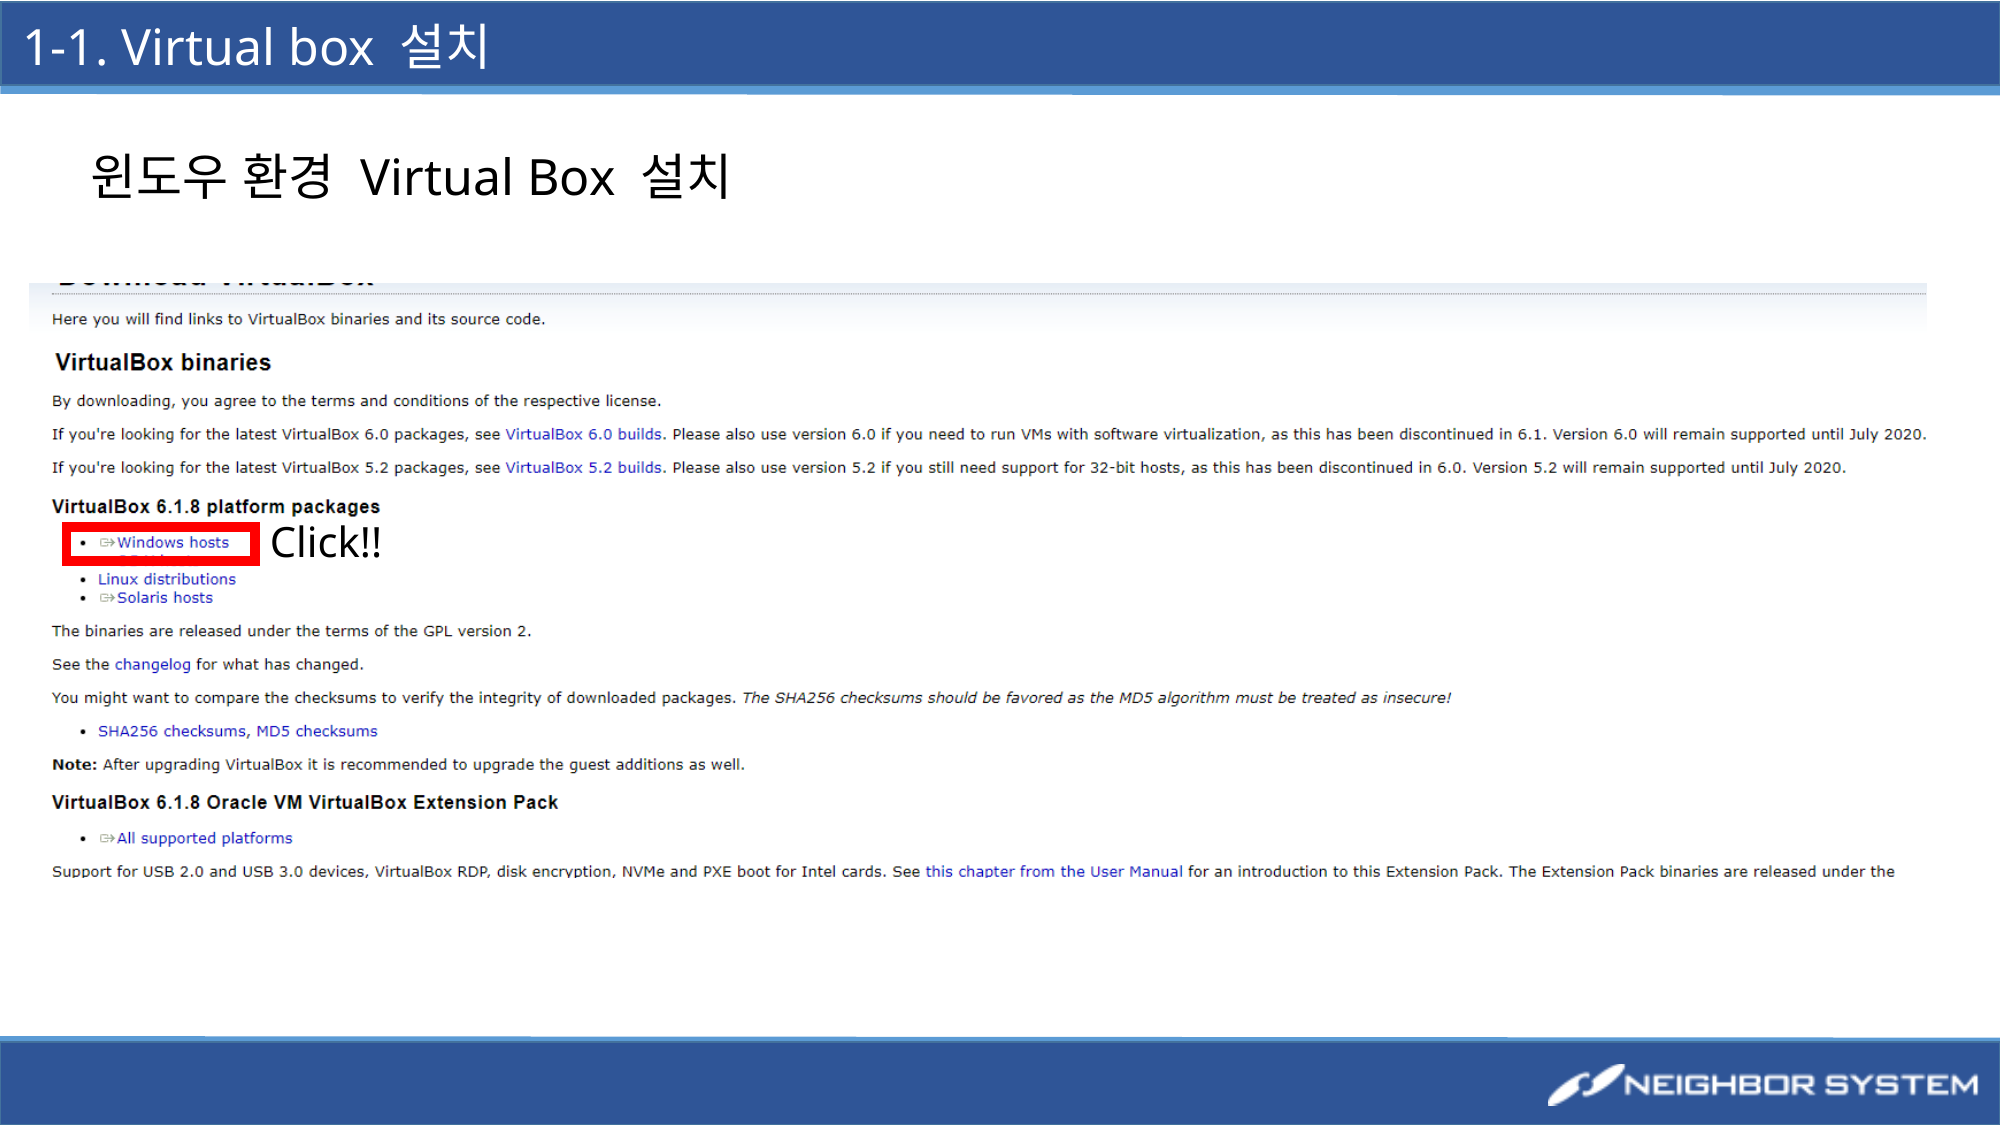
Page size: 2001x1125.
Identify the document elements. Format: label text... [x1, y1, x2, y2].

text_box 1-1. Virtual box 설치 [7, 8, 1093, 83]
picture [1548, 1064, 2000, 1106]
text_box [0, 1043, 2000, 1125]
text_box 윈도우 환경 Virtual Box 설치 [76, 137, 1072, 213]
text_box [0, 1, 2000, 86]
picture [29, 283, 1927, 878]
